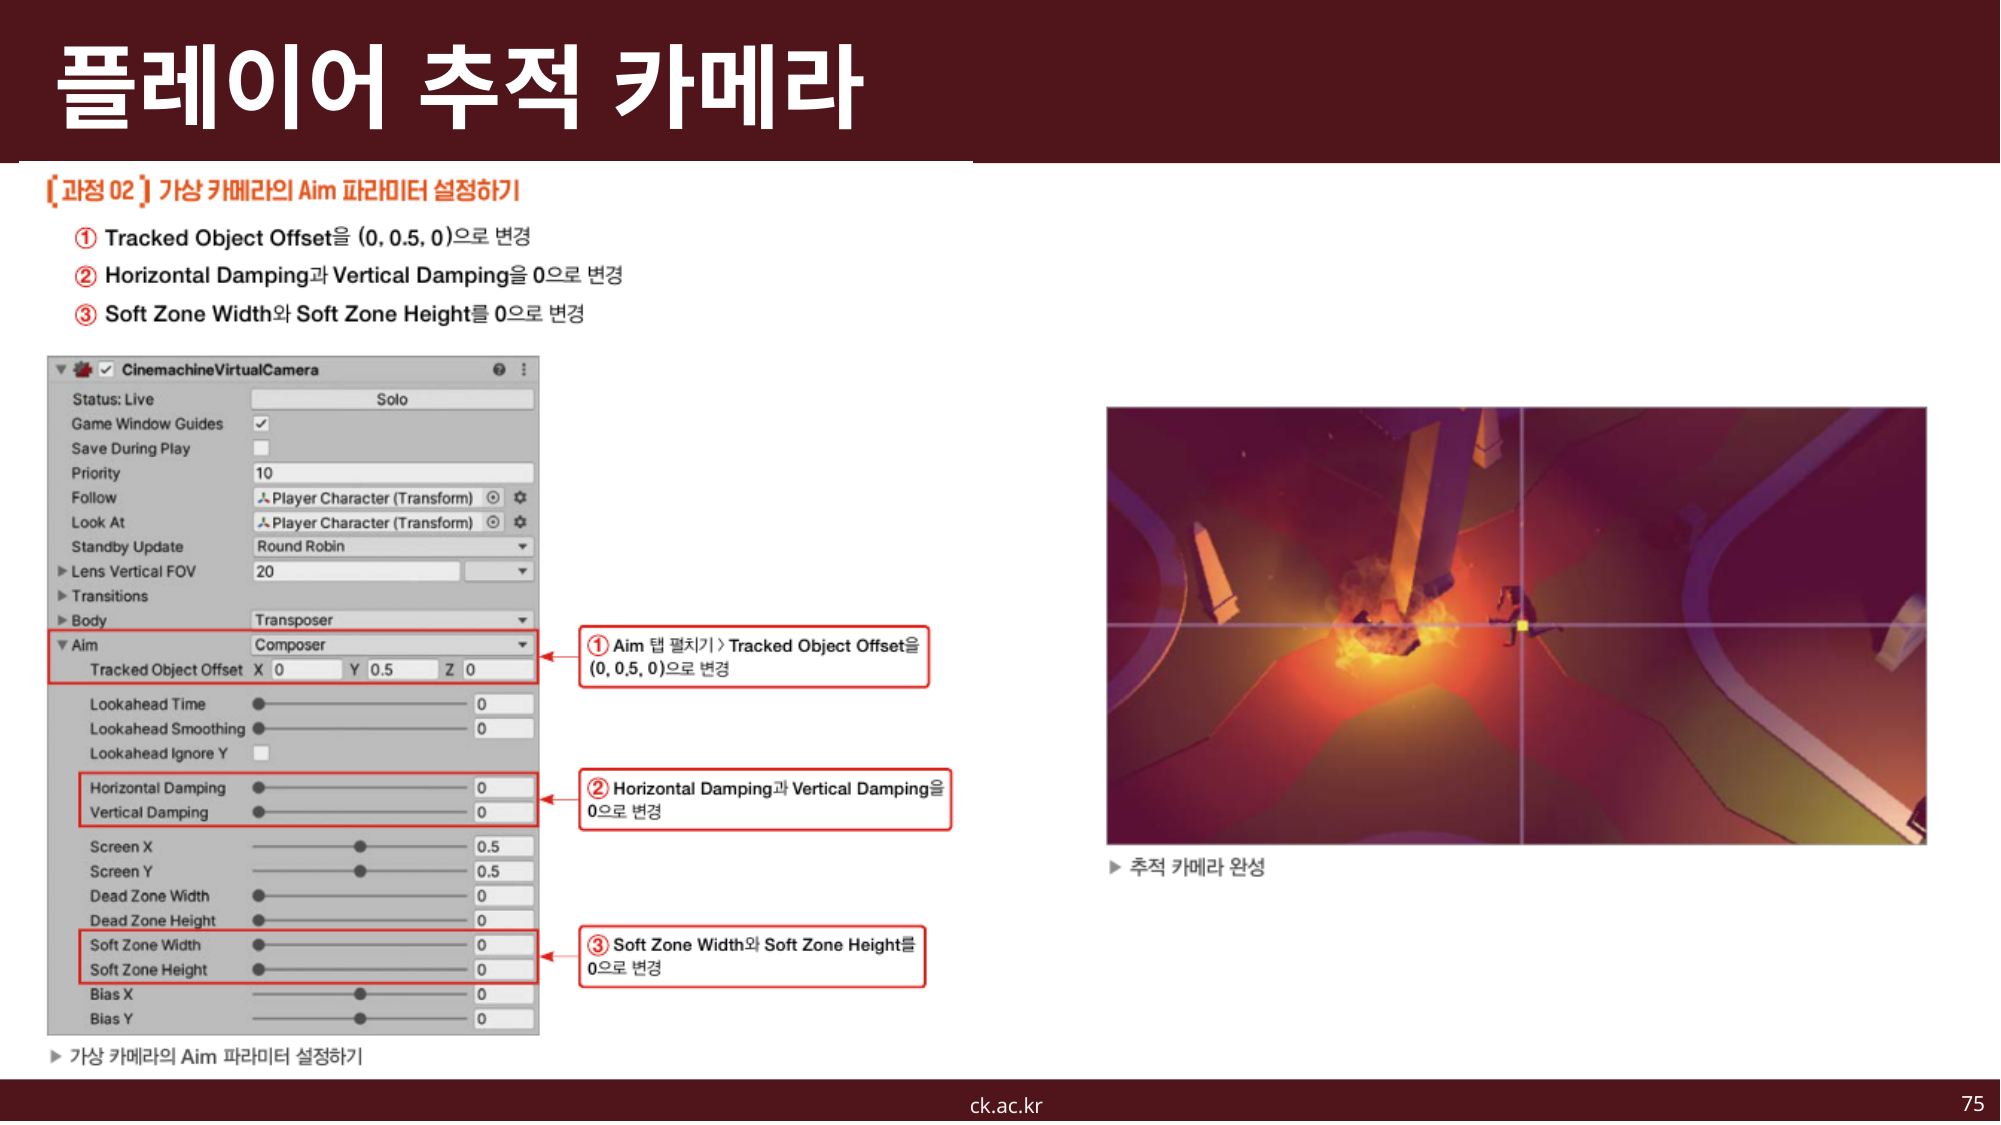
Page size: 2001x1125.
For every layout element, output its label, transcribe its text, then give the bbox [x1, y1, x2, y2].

picture [1094, 396, 1940, 880]
footer ck.ac.kr [949, 1084, 1064, 1125]
title 플레이어 추적 카메라 [39, 34, 1289, 149]
slide_number 75 [1911, 1083, 2000, 1125]
picture [19, 161, 973, 1073]
